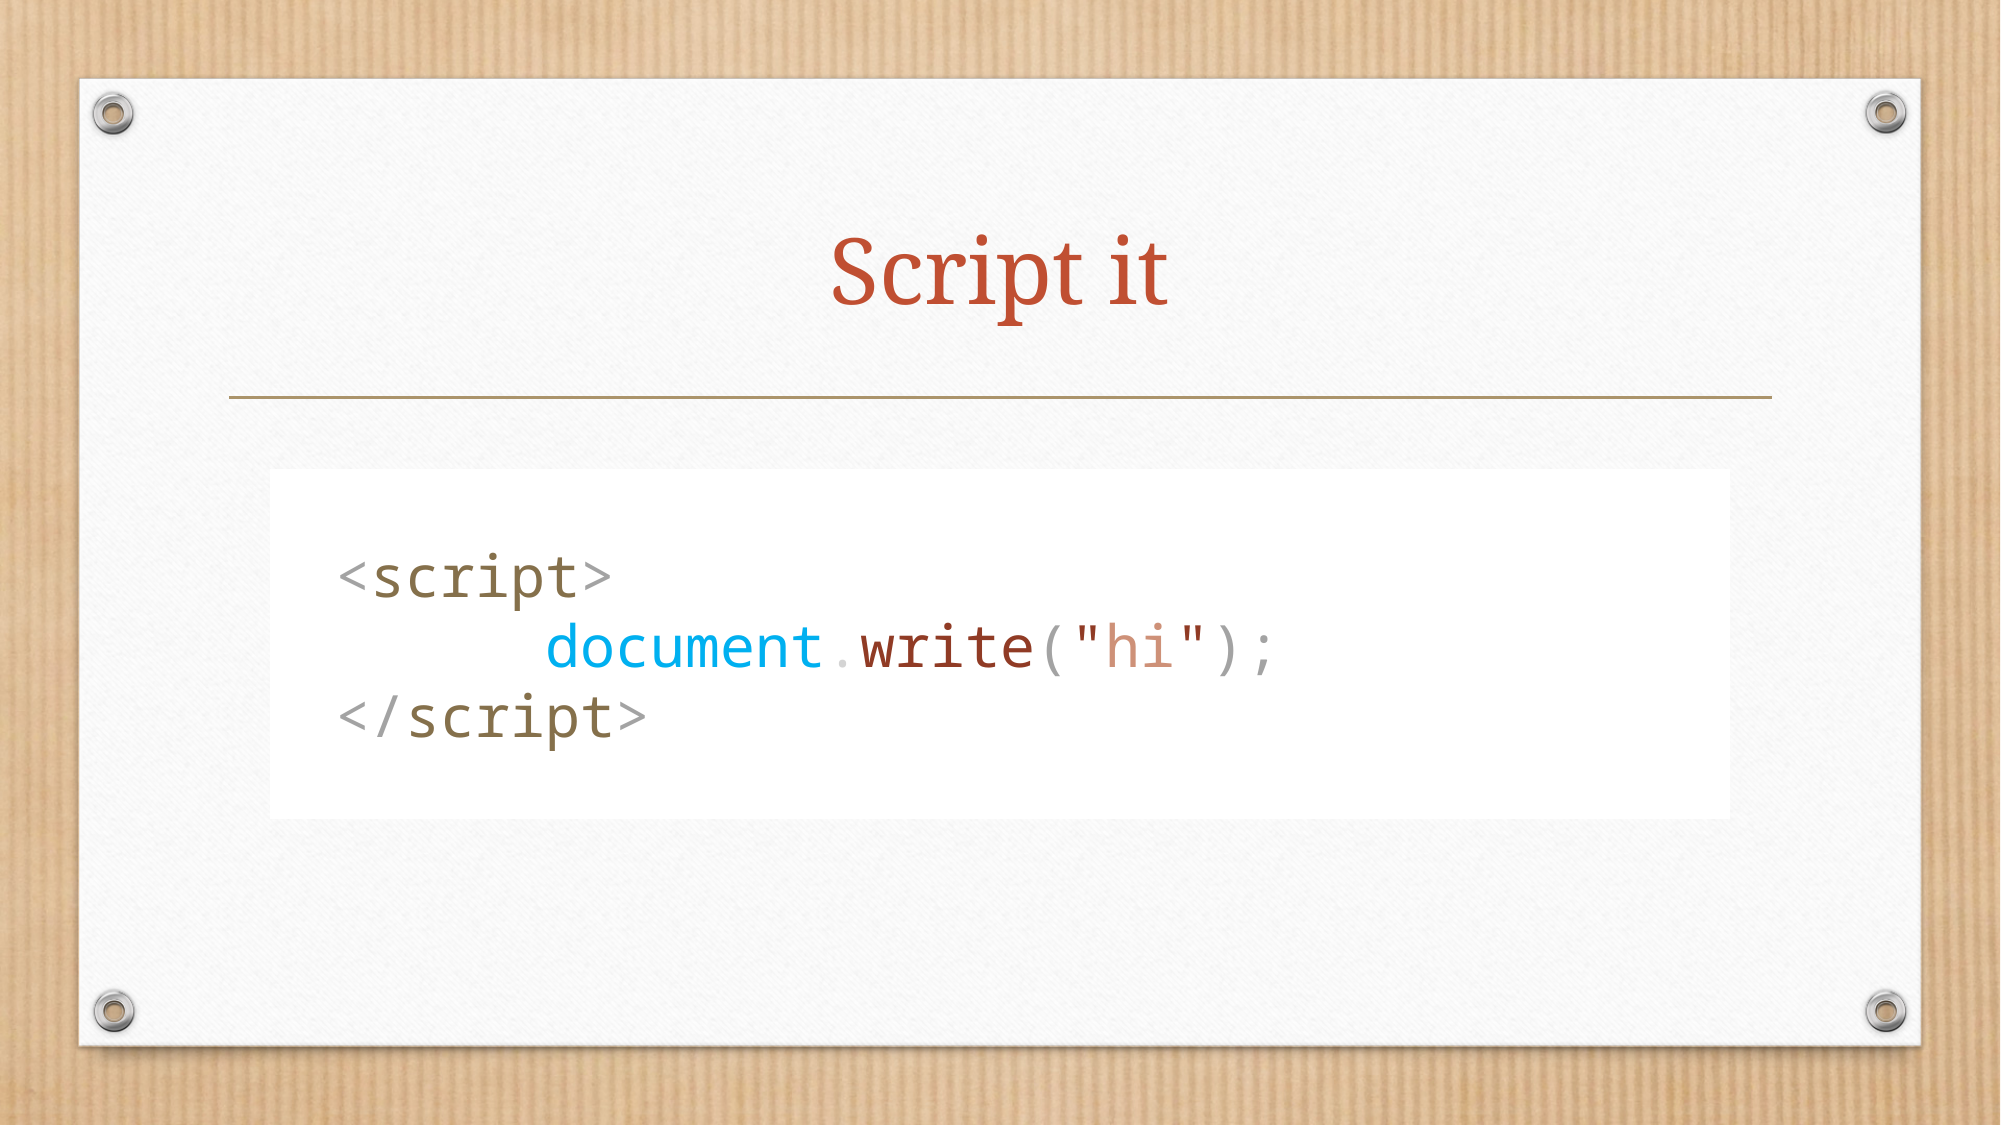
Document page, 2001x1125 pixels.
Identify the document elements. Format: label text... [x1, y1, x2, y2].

text_box <script> document.write("hi"); </script> [269, 469, 1731, 820]
picture [0, 0, 2001, 1125]
title Script it [212, 161, 1788, 375]
